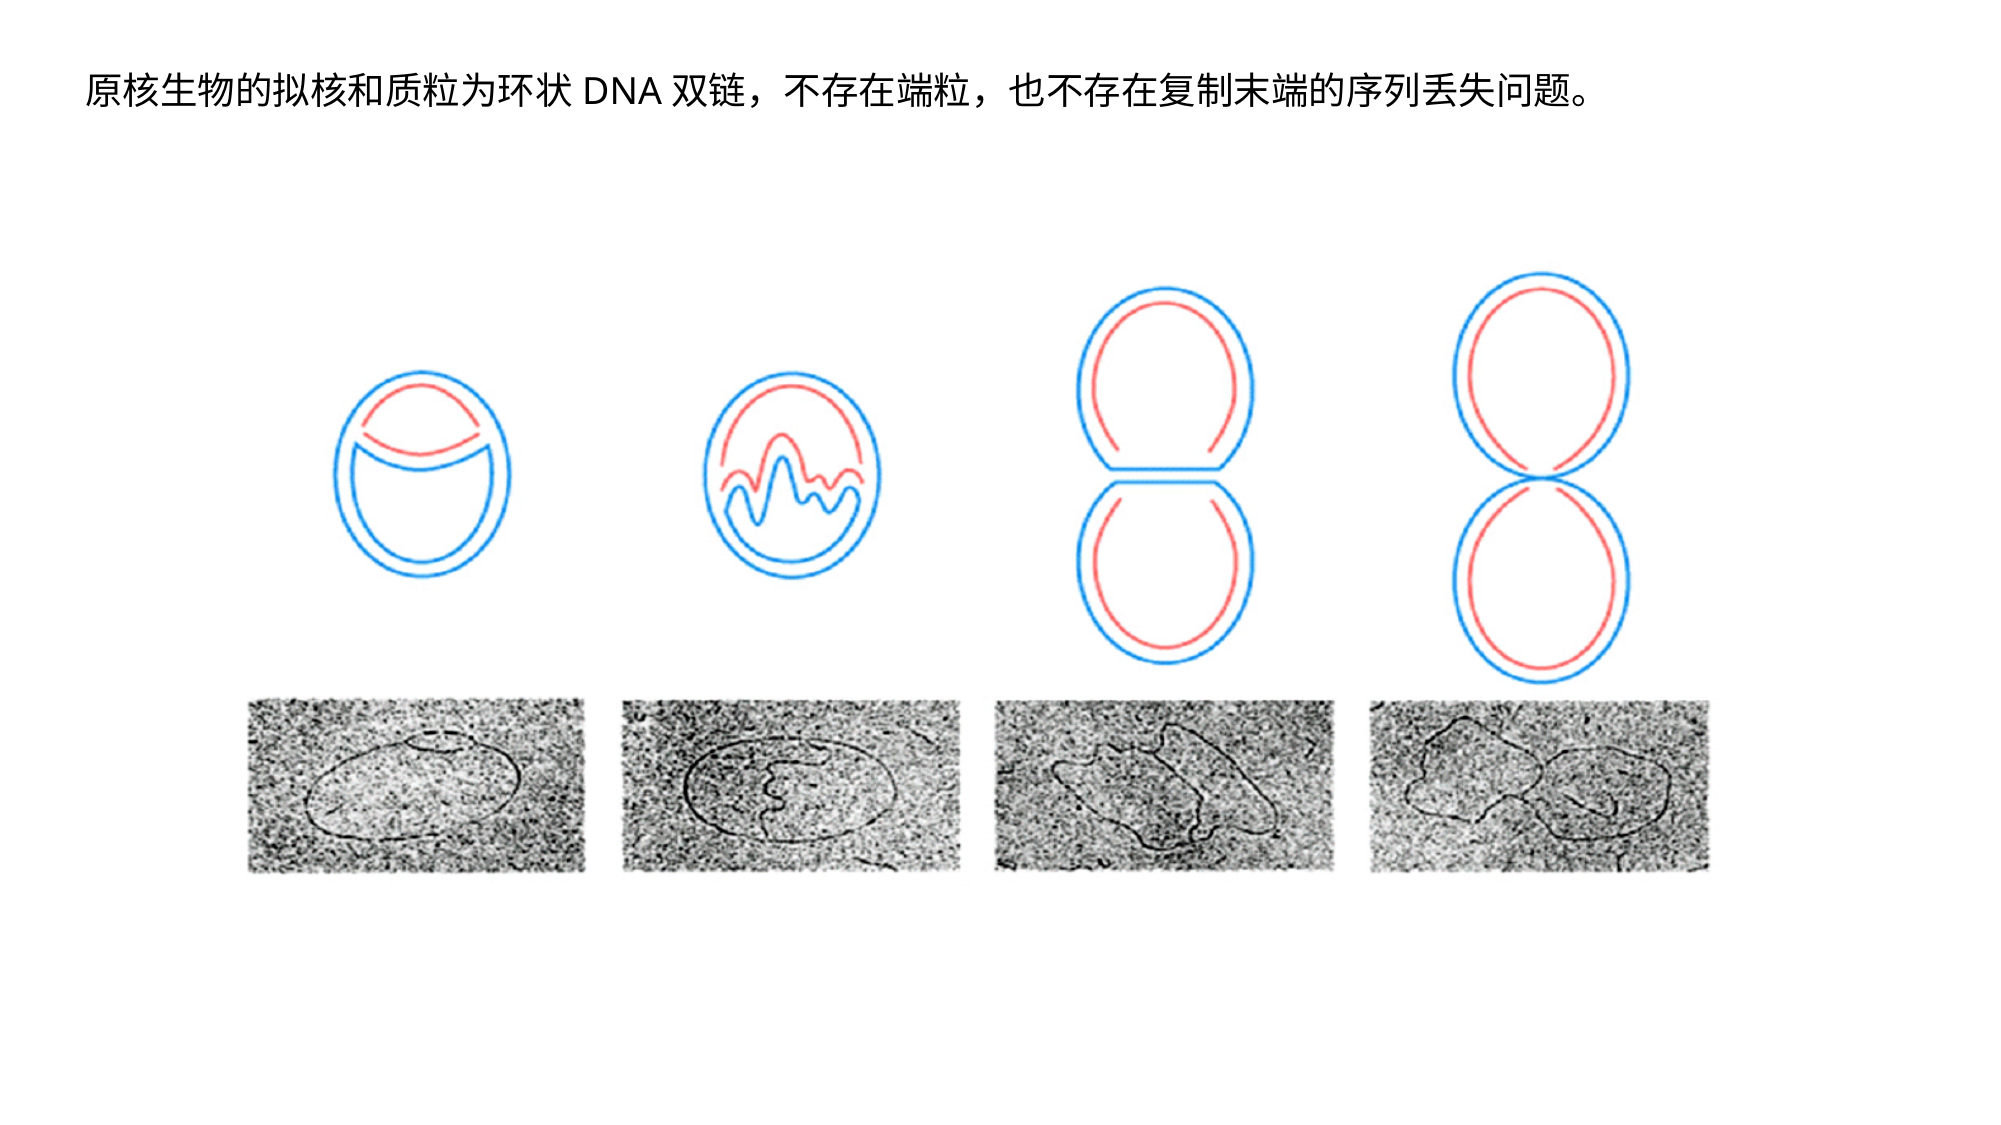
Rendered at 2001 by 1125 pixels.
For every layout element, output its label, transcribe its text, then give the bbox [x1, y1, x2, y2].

text_box 原核生物的拟核和质粒为环状DNA双链，不存在端粒，也不存在复制末端的序列丢失问题。 [70, 59, 1624, 119]
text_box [226, 237, 1727, 888]
